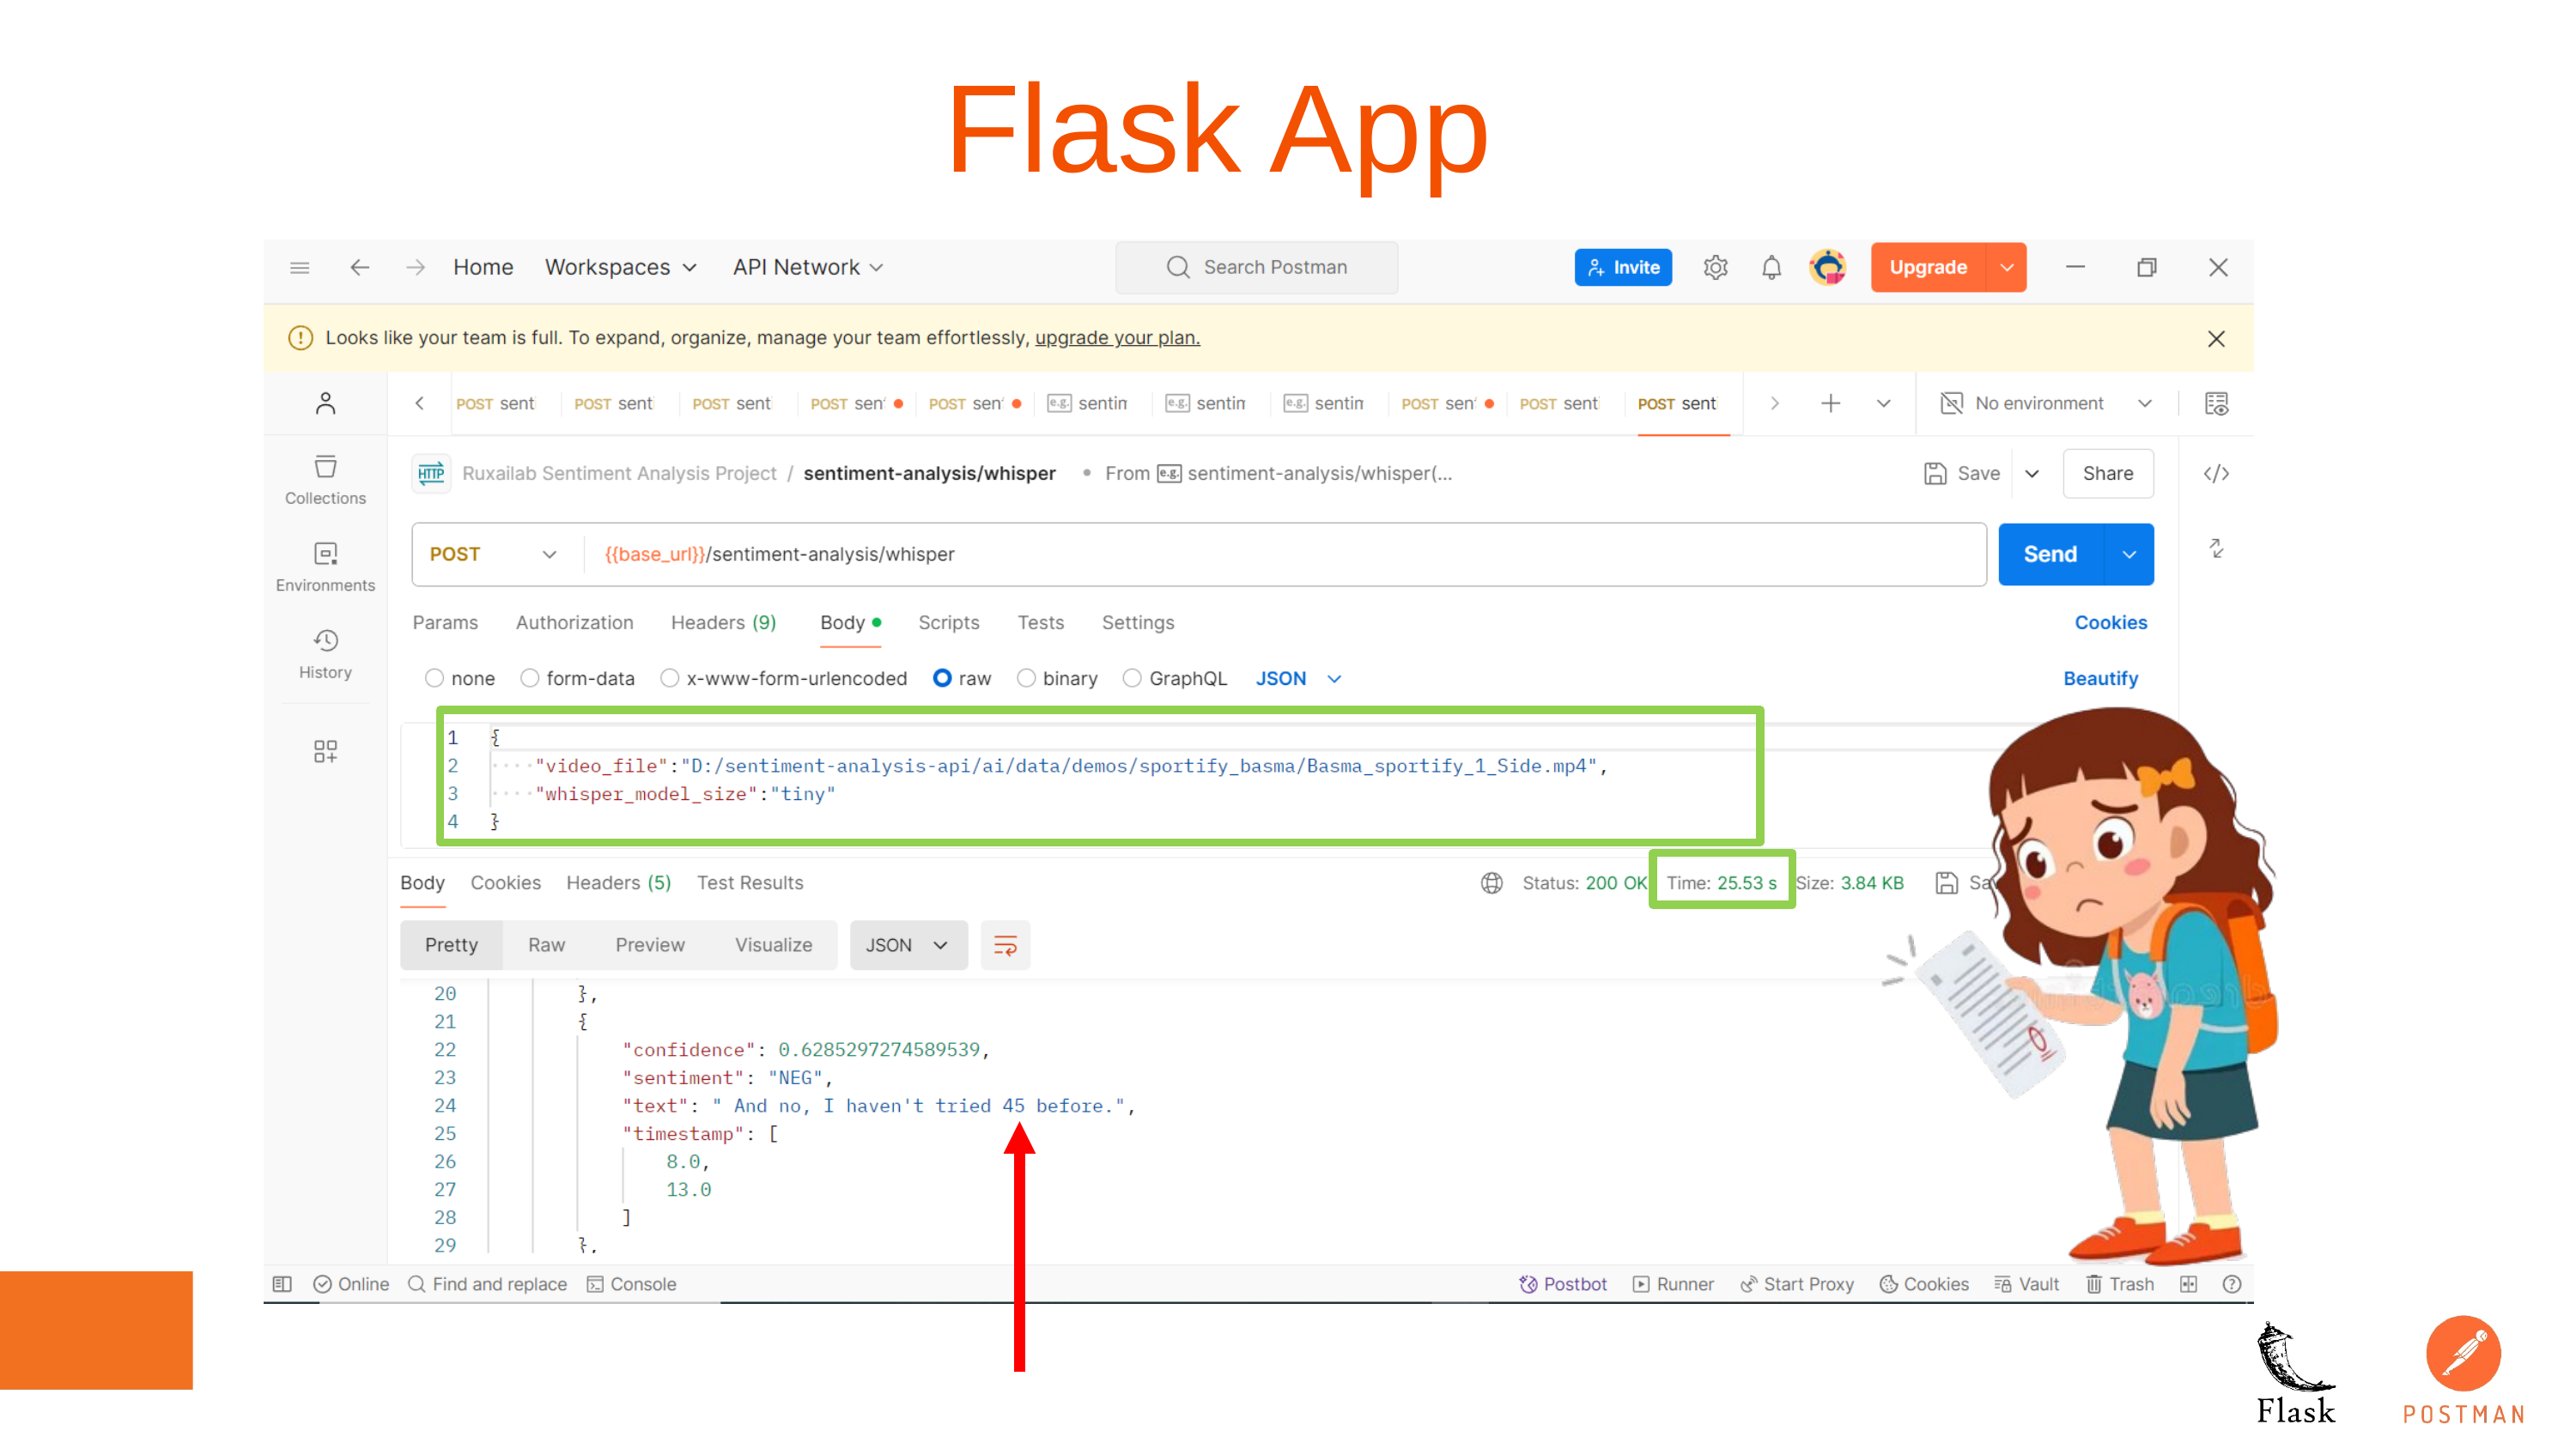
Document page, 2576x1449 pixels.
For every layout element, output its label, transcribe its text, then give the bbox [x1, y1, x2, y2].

picture [2221, 1310, 2576, 1428]
picture [264, 239, 2408, 1304]
text_box Flask App [264, 47, 2172, 197]
text_box [0, 1271, 193, 1449]
